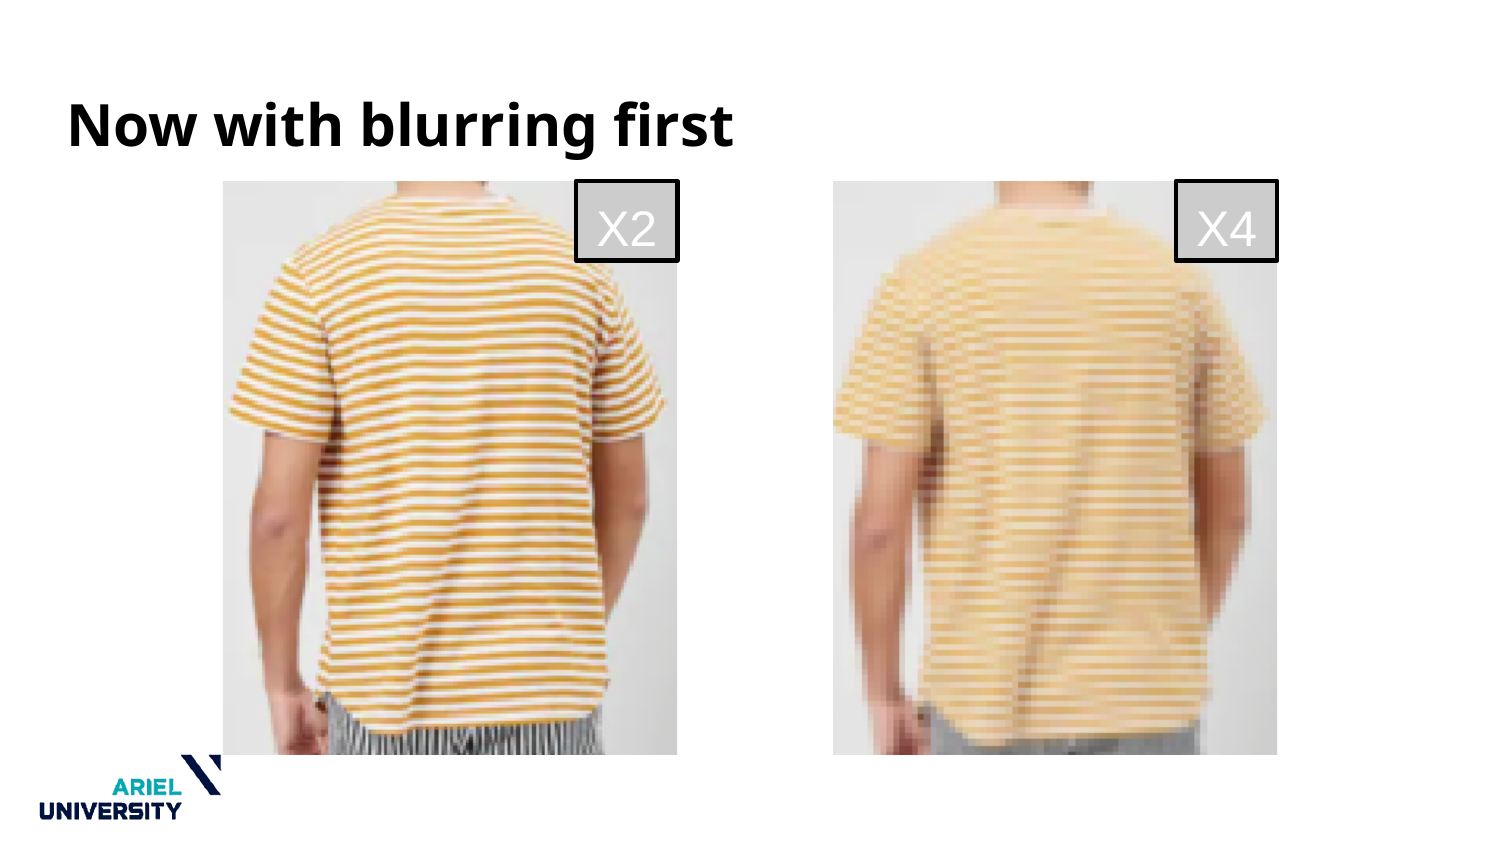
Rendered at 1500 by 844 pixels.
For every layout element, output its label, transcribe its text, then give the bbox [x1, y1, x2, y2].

picture [14, 743, 246, 830]
title Now with blurring first [51, 72, 1449, 167]
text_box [222, 180, 1278, 755]
